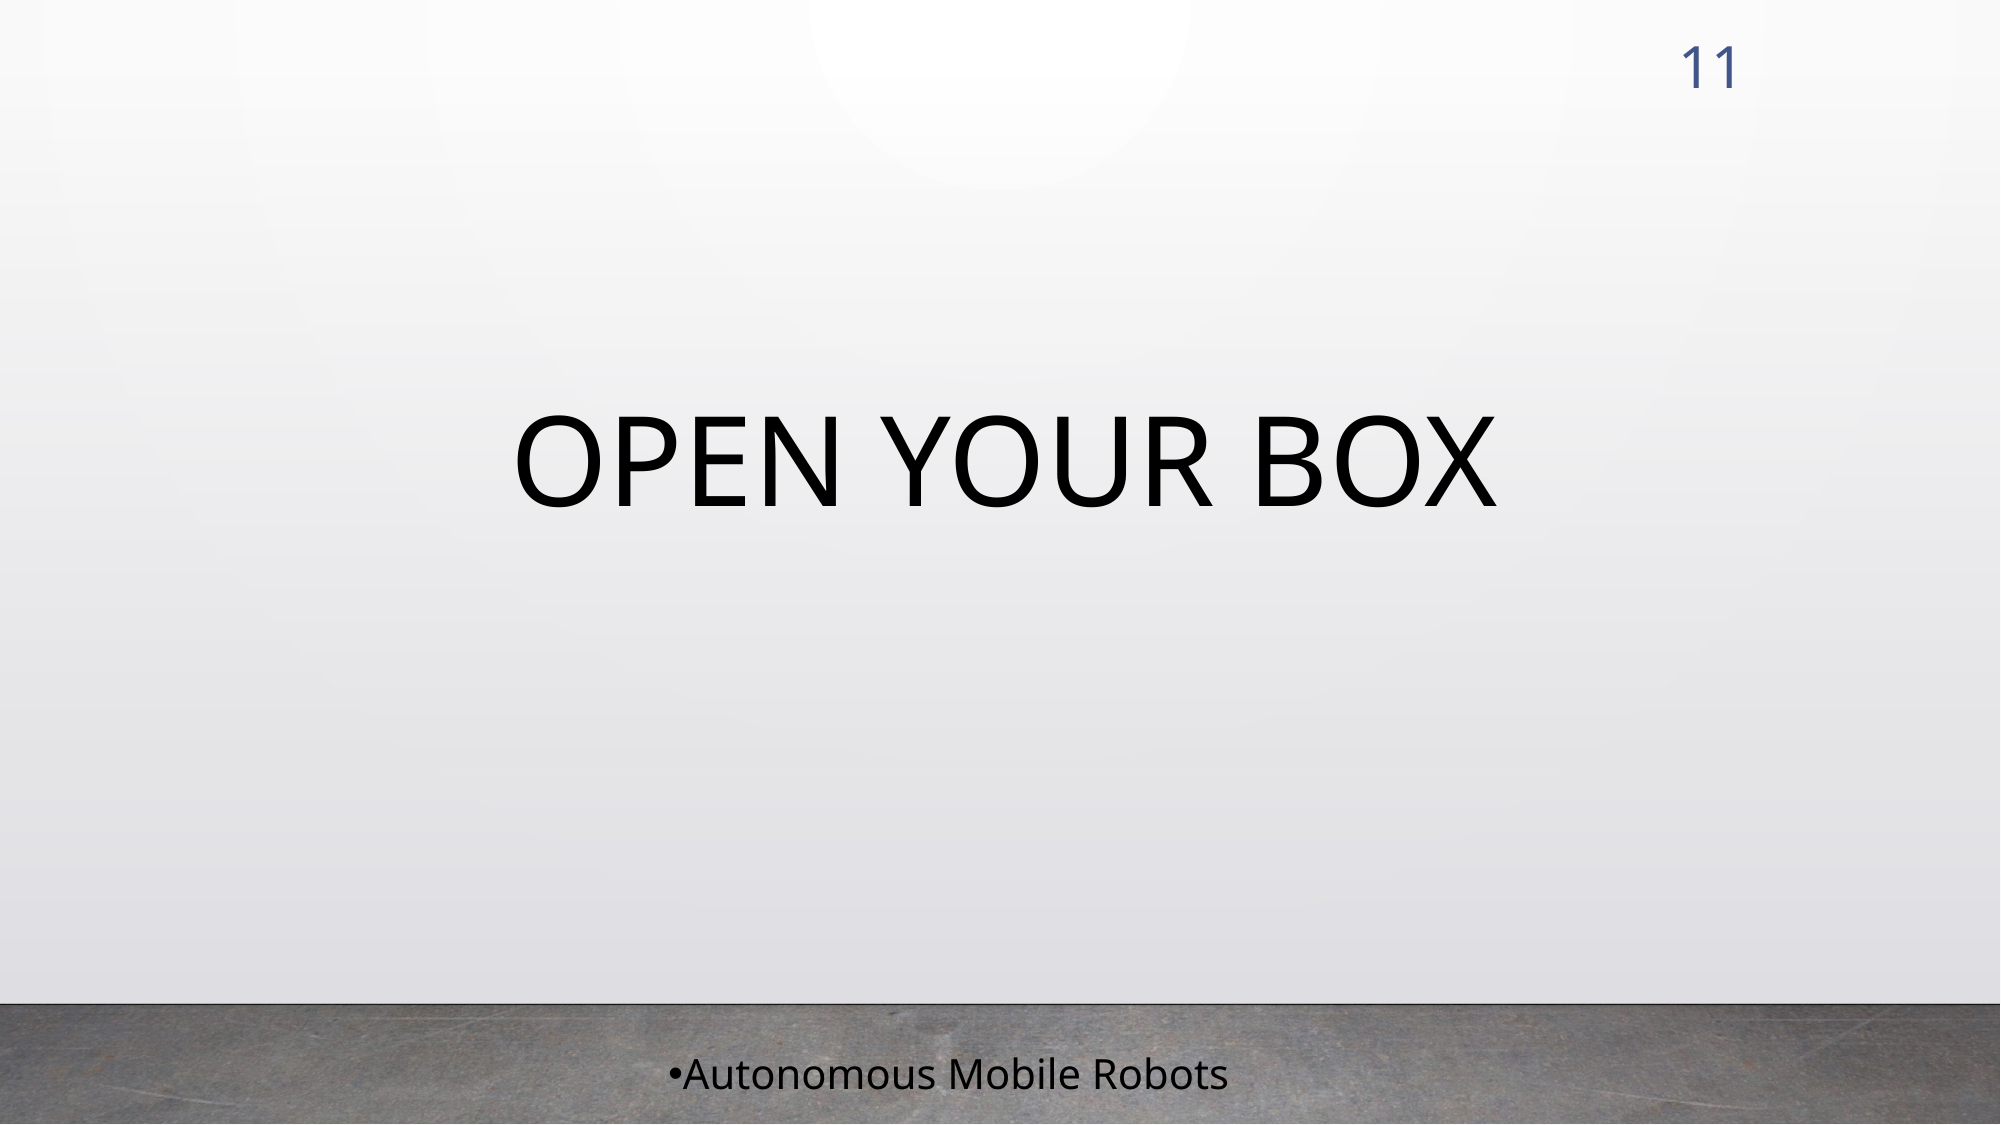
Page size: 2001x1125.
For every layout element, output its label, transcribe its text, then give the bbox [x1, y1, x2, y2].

picture [0, 1004, 2000, 1124]
slide_number 11 [1626, 22, 1760, 106]
text_box OPEN YOUR BOX [48, 373, 1960, 539]
text_box Autonomous Mobile Robots [653, 1030, 1293, 1125]
